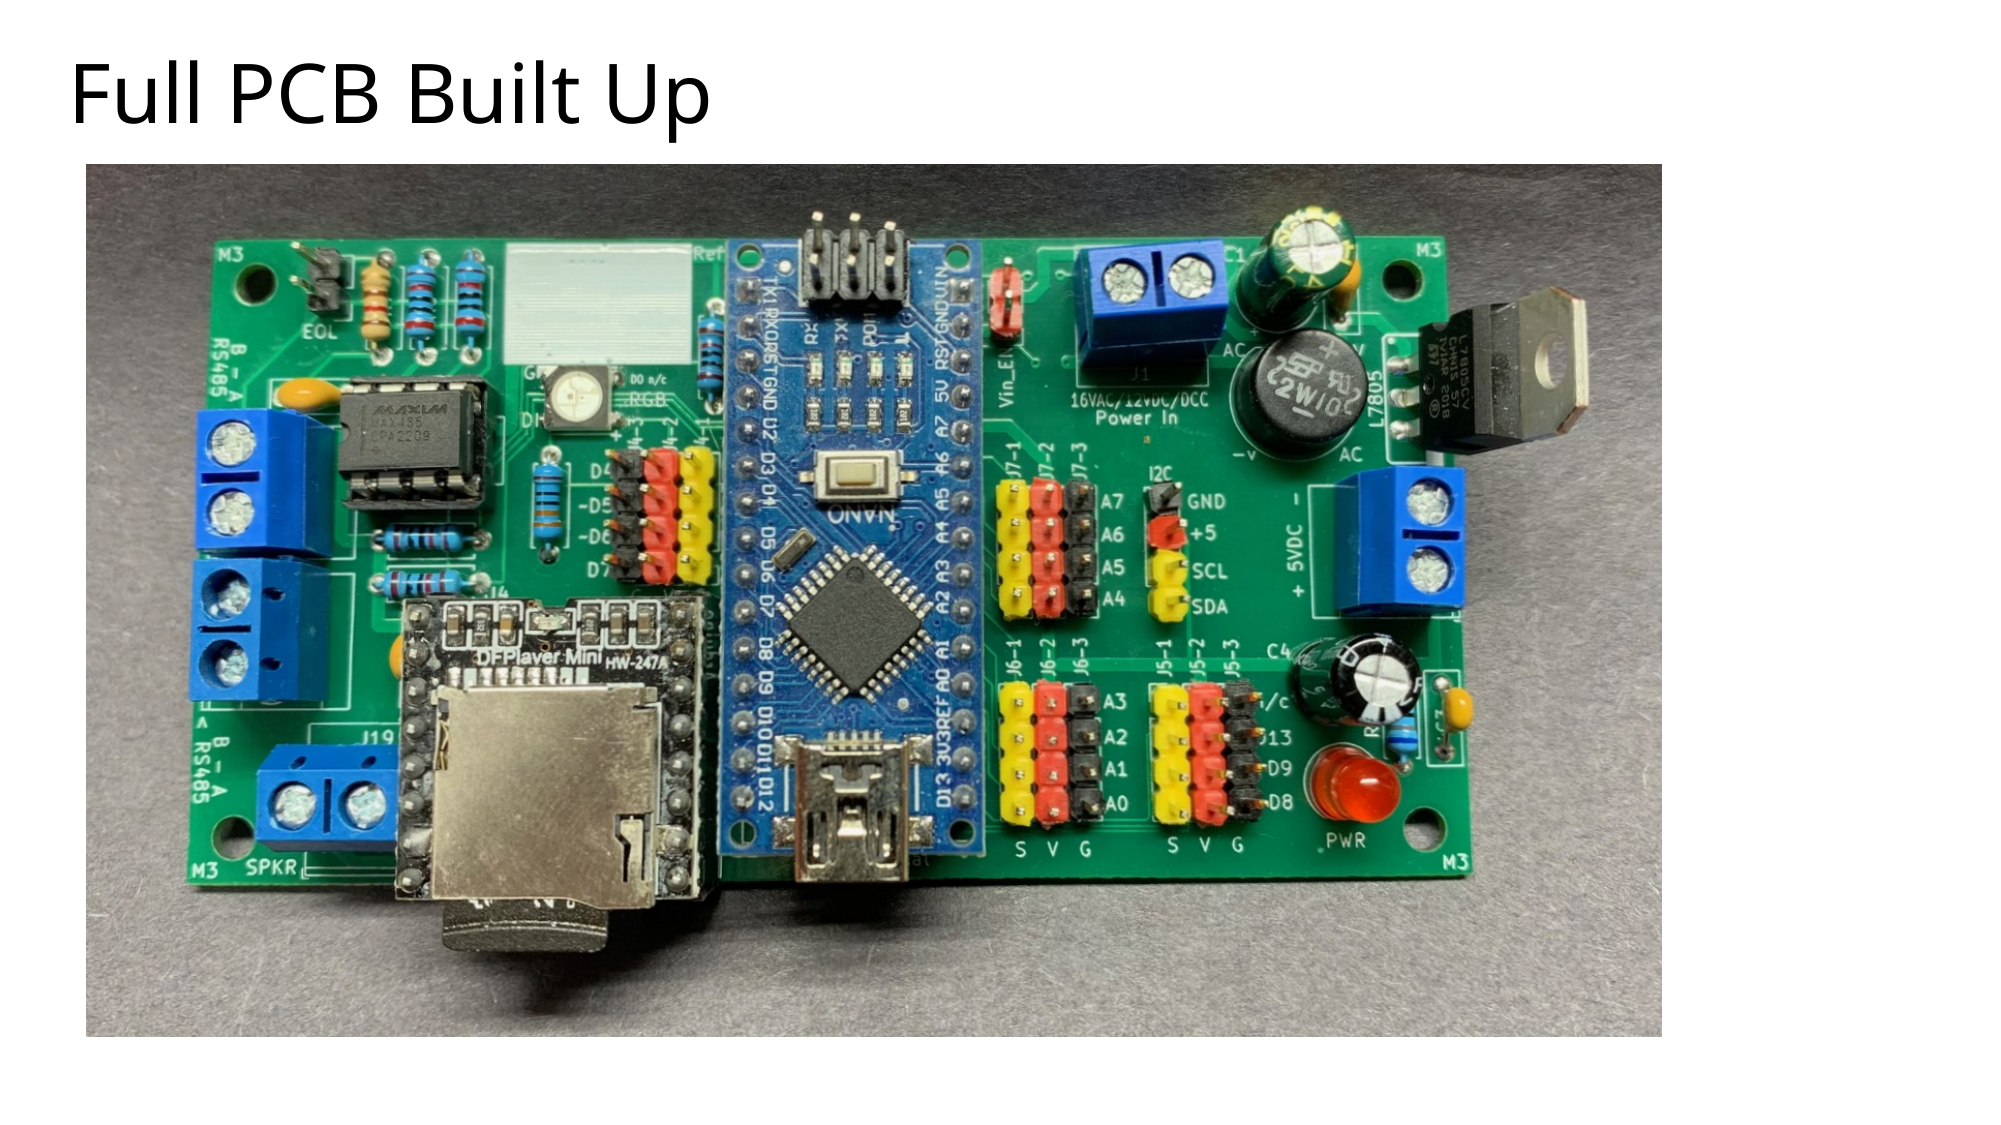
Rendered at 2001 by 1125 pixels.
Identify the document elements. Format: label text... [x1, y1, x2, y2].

title Full PCB Built Up [54, 44, 1764, 149]
picture [86, 164, 1662, 1037]
